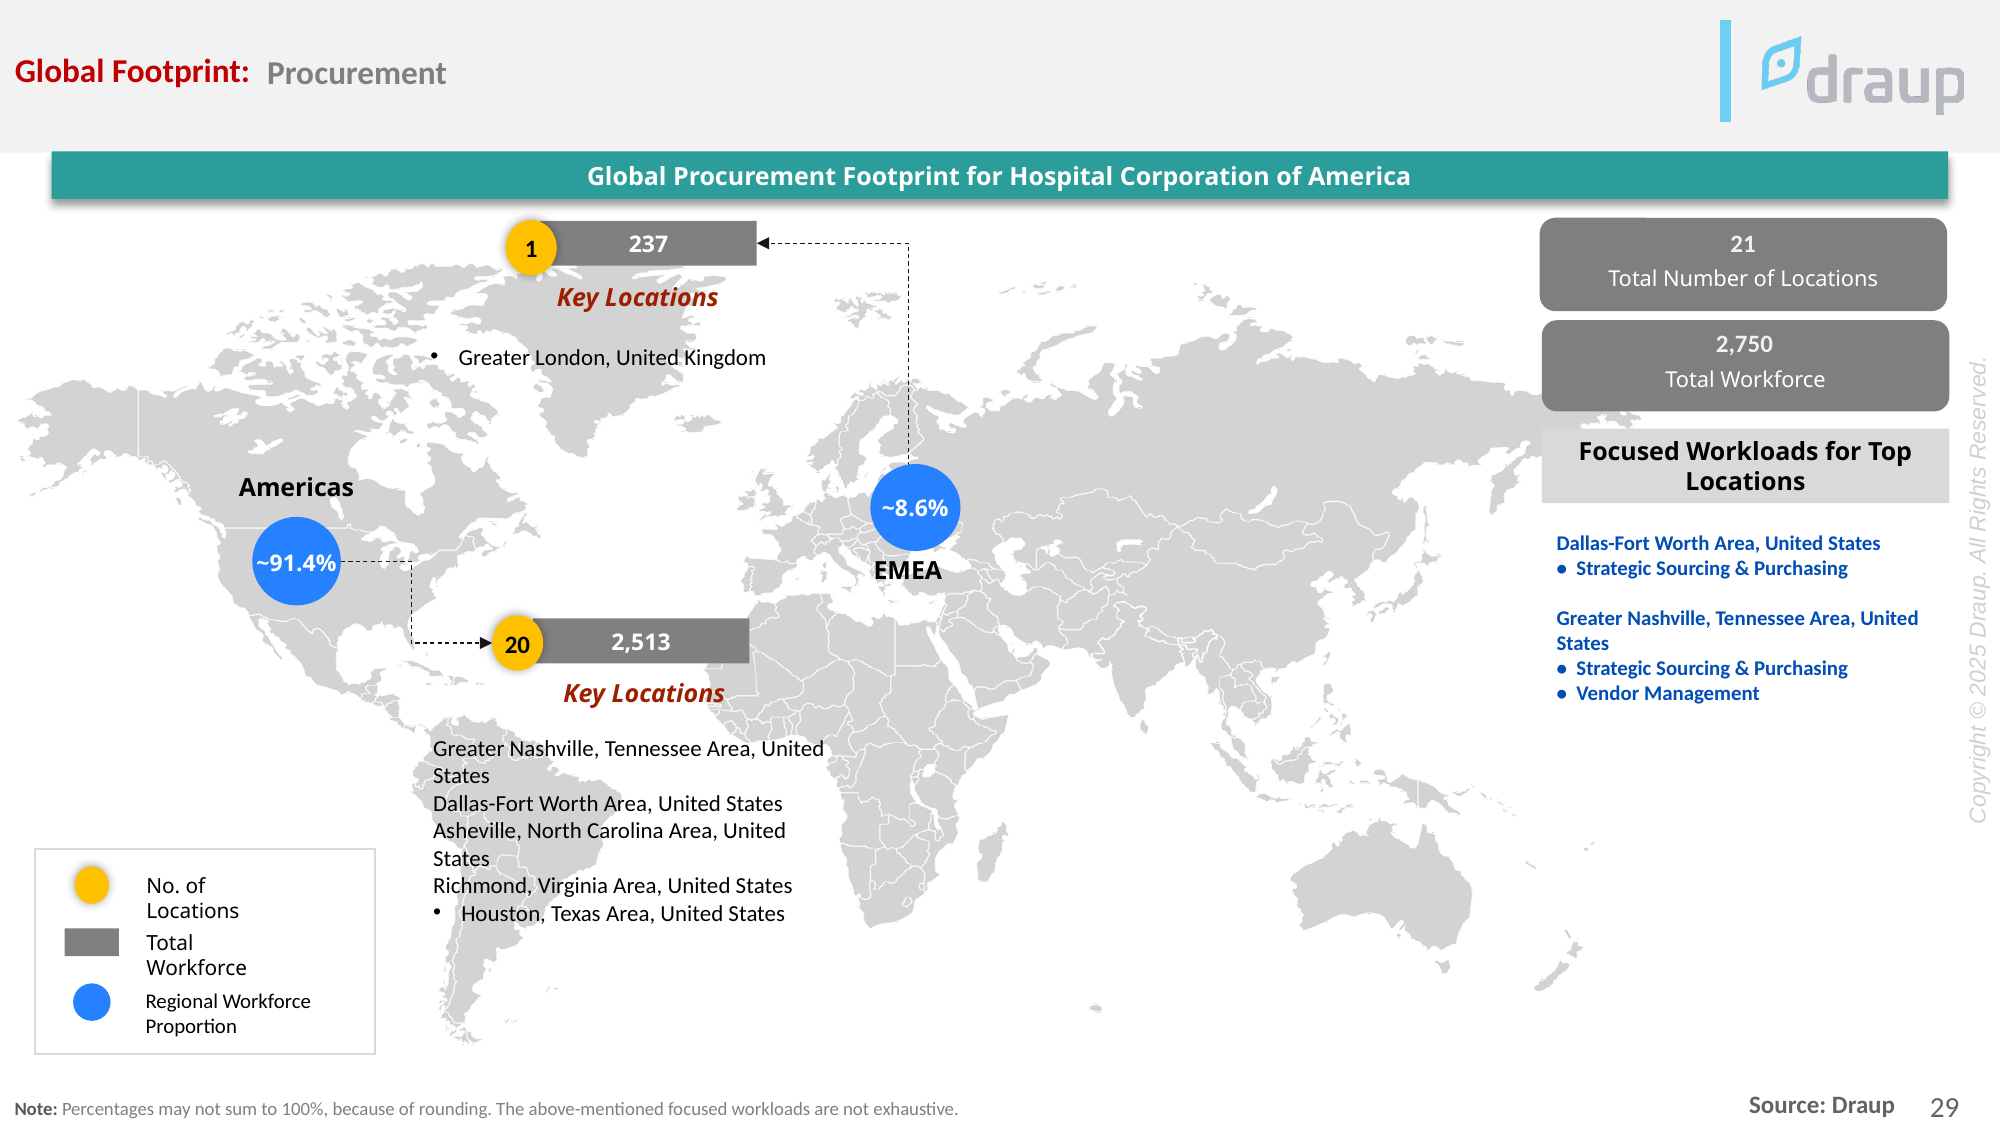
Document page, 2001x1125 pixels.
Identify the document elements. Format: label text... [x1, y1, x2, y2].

text_box Note: Percentages may not sum to 100%, because of rounding. The above-mentioned focused workloads are not exhaustive. [0, 1089, 1894, 1125]
picture [0, 215, 1662, 1052]
text_box Global Procurement Footprint for Hospital Corporation of America [51, 151, 1949, 199]
text_box 2,750 [1662, 320, 1948, 365]
text_box Dallas-Fort Worth Area, United States • Strategic Sourcing & Purchasing Greater Nashville, Tennessee Area, United States • Strategic Sourcing & Purchasing • Vendor Management [1541, 522, 1950, 1078]
text_box Focused Workloads for Top Locations [1662, 428, 1950, 504]
text_box Global Footprint: [0, 2, 1676, 143]
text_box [34, 848, 375, 1055]
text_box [714, 285, 952, 439]
text_box Procurement [252, 3, 1701, 144]
text_box Total Number of Locations [1662, 216, 1942, 220]
text_box Total Workforce [1662, 327, 1951, 413]
text_box Total Number of Locations [1662, 223, 1949, 313]
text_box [340, 561, 493, 643]
text_box 21 [1662, 220, 1945, 265]
